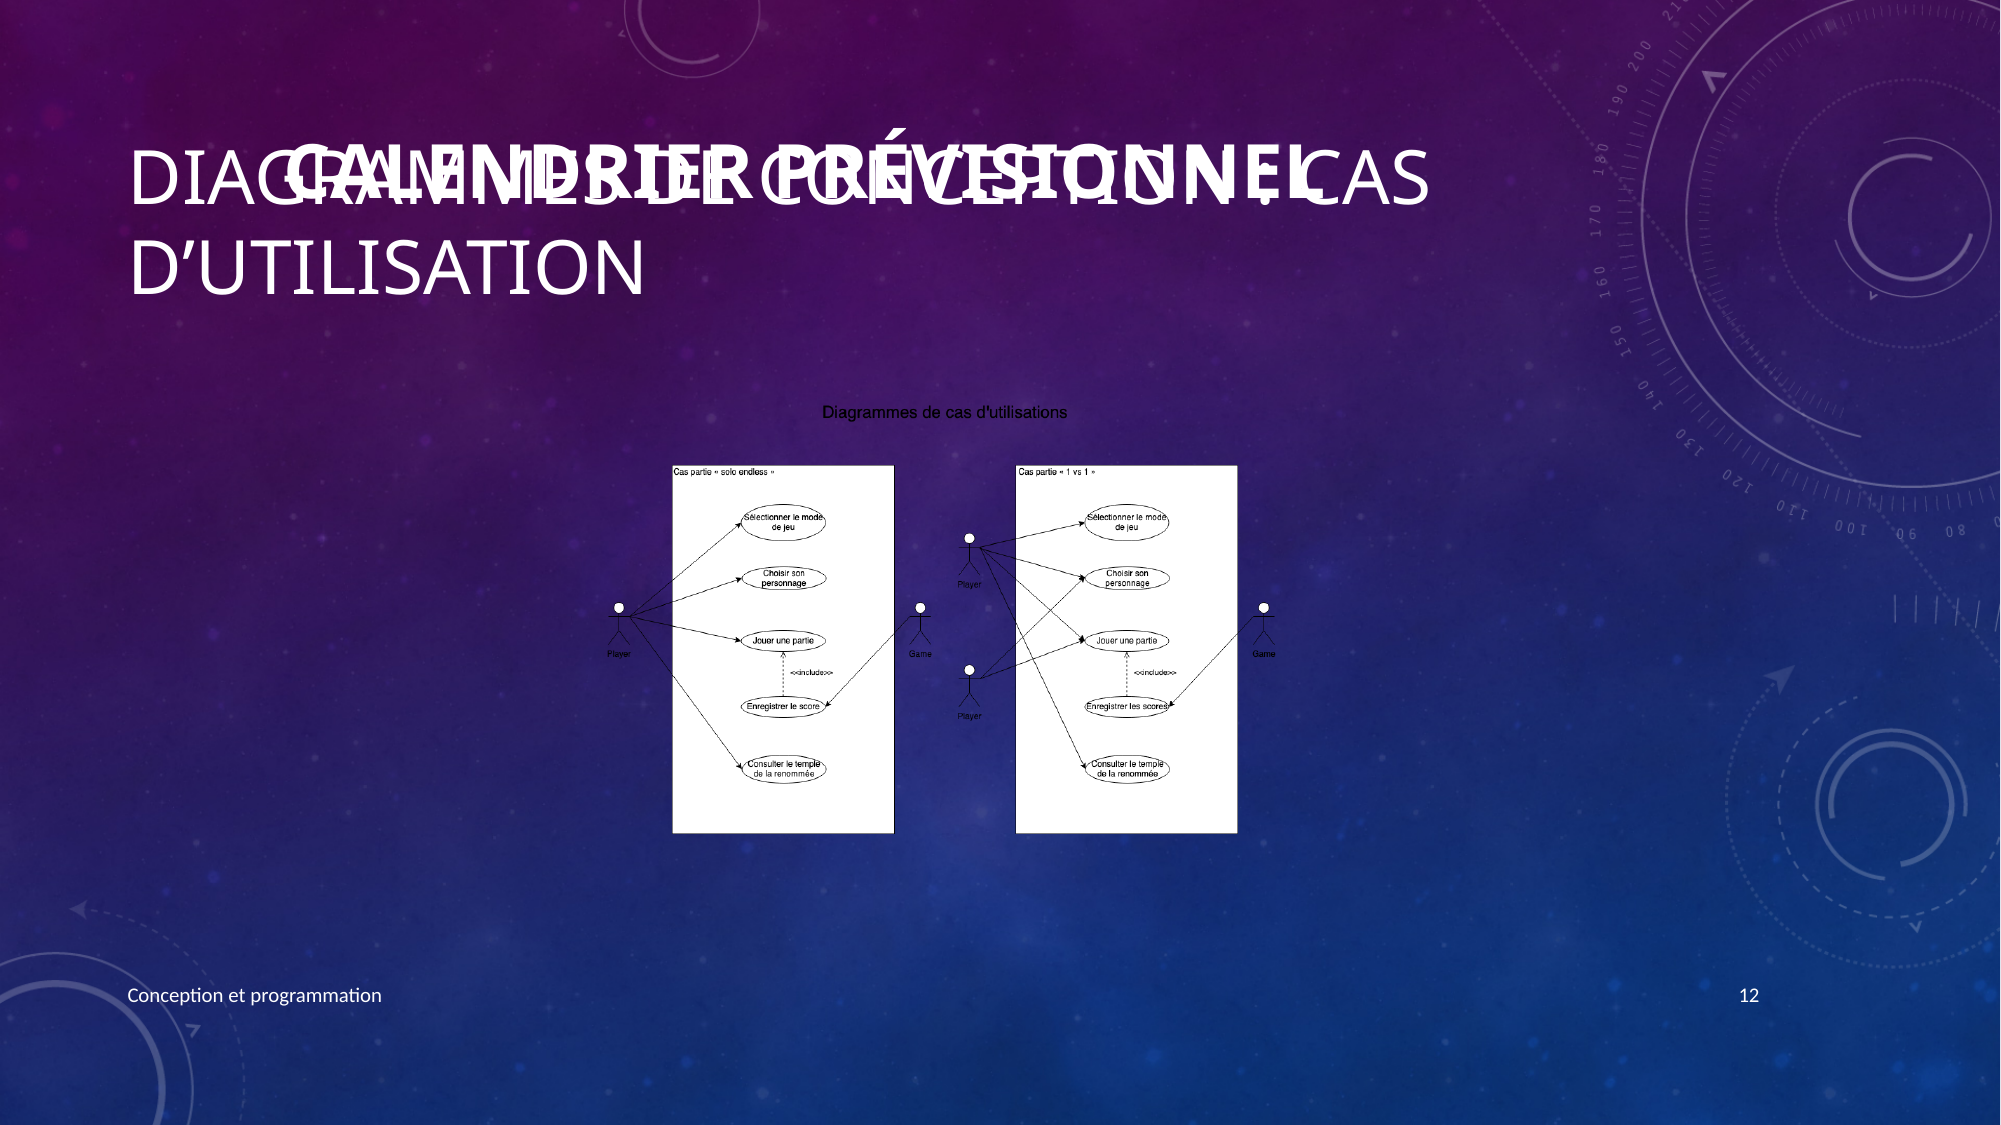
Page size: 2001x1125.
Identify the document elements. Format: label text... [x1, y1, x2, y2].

title Diagrammes de conception : cas d’utilisation [112, 99, 1775, 339]
slide_number 12 [1684, 963, 1775, 1025]
picture [0, 0, 2001, 1125]
text_box Calendrier prévisionnel [268, 59, 1733, 278]
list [600, 350, 1287, 951]
footer Conception et programmation [112, 963, 1397, 1025]
